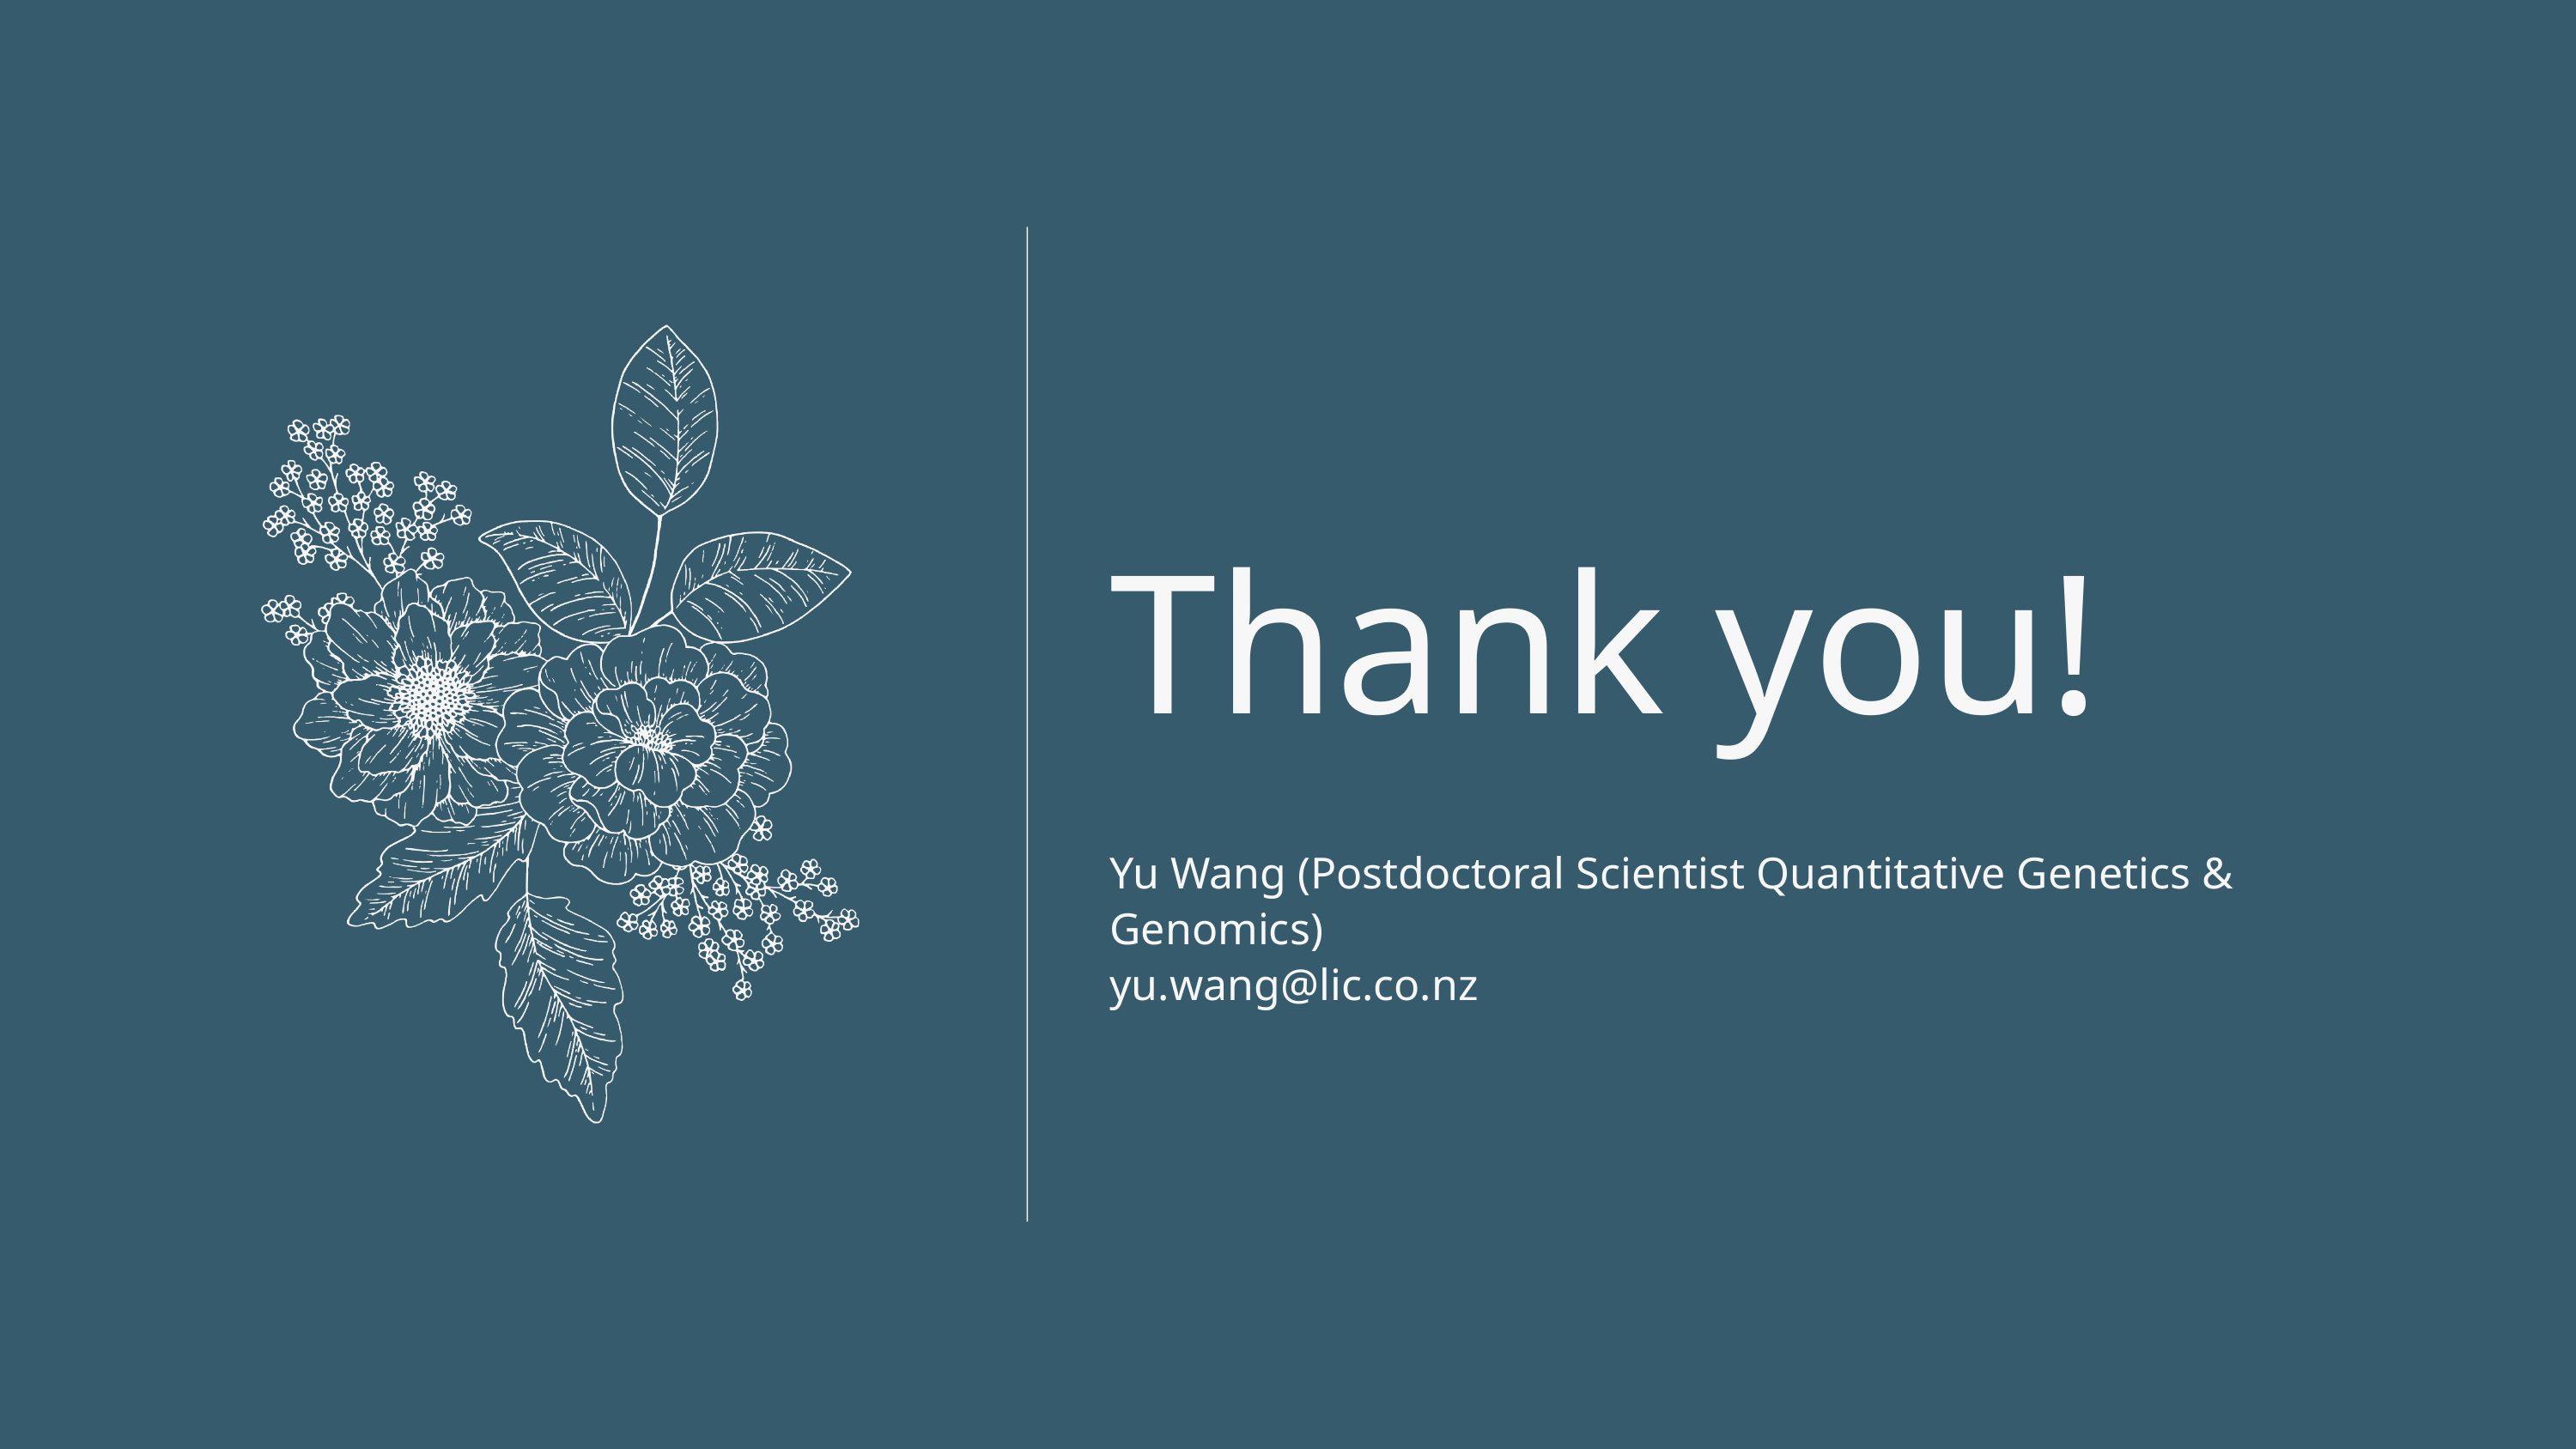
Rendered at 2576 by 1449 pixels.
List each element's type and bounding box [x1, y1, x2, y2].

picture [261, 324, 860, 1124]
text_box [1109, 530, 2383, 952]
